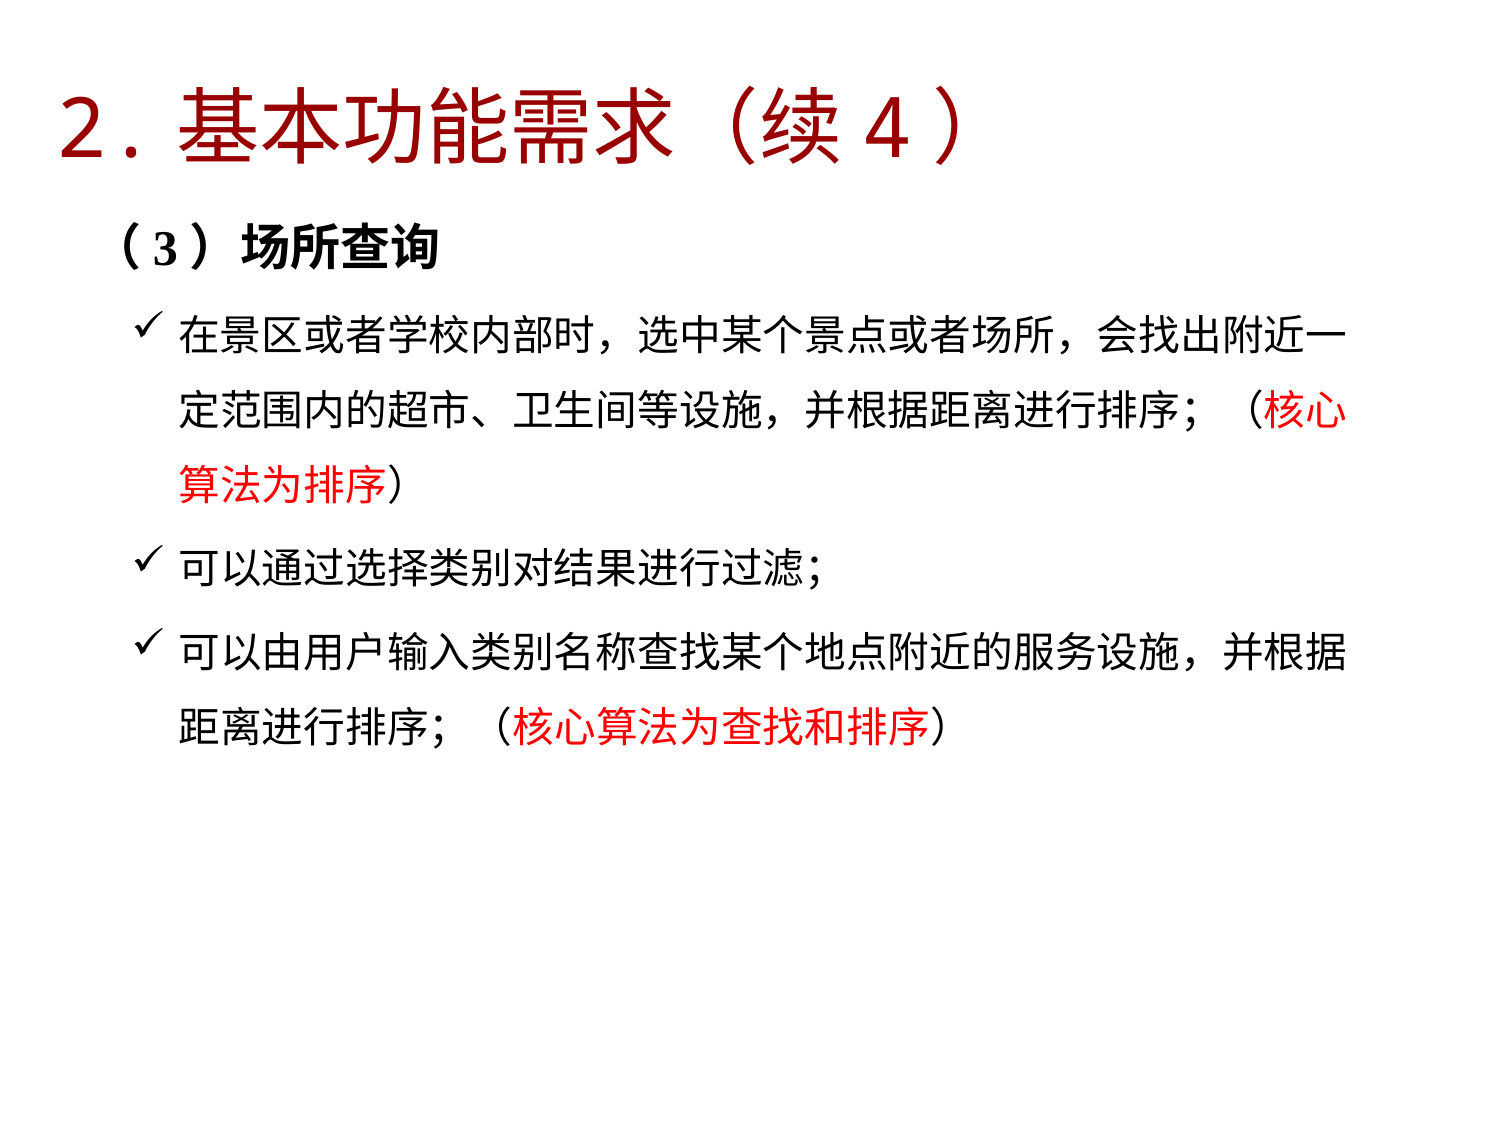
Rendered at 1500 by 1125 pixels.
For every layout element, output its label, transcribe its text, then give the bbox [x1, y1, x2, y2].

list 2.基本功能需求（续4） （3）场所查询 在景区或者学校内部时，选中某个景点或者场所，会找出附近一定范围内的超市、卫生间等设施，并根据距离进行排序；（核心算法为排序） 可以通过选择类别对结果进行过滤； 可以由用户输入类别名称查找某个地点附近的服务设施，并根据距离进行排序；（核心算法为查找和排序） [41, 77, 1401, 1012]
